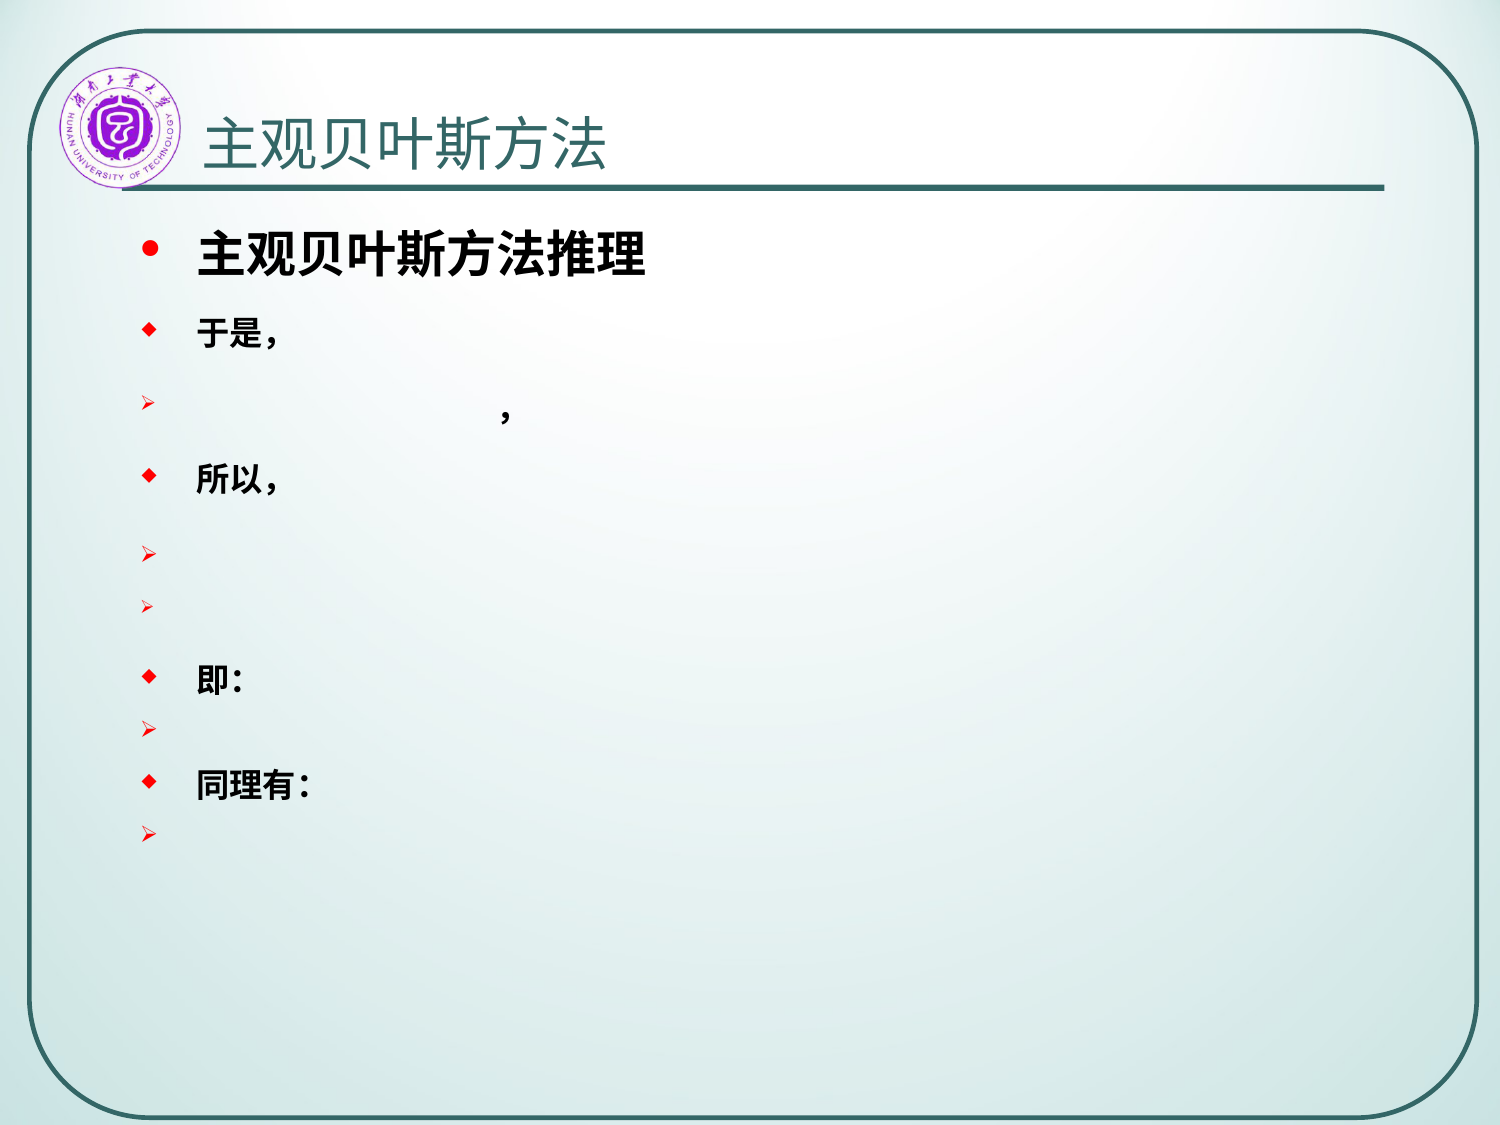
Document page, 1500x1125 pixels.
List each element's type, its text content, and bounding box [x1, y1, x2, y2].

picture [0, 0, 1500, 1125]
title 主观贝叶斯方法 [159, 66, 1422, 185]
